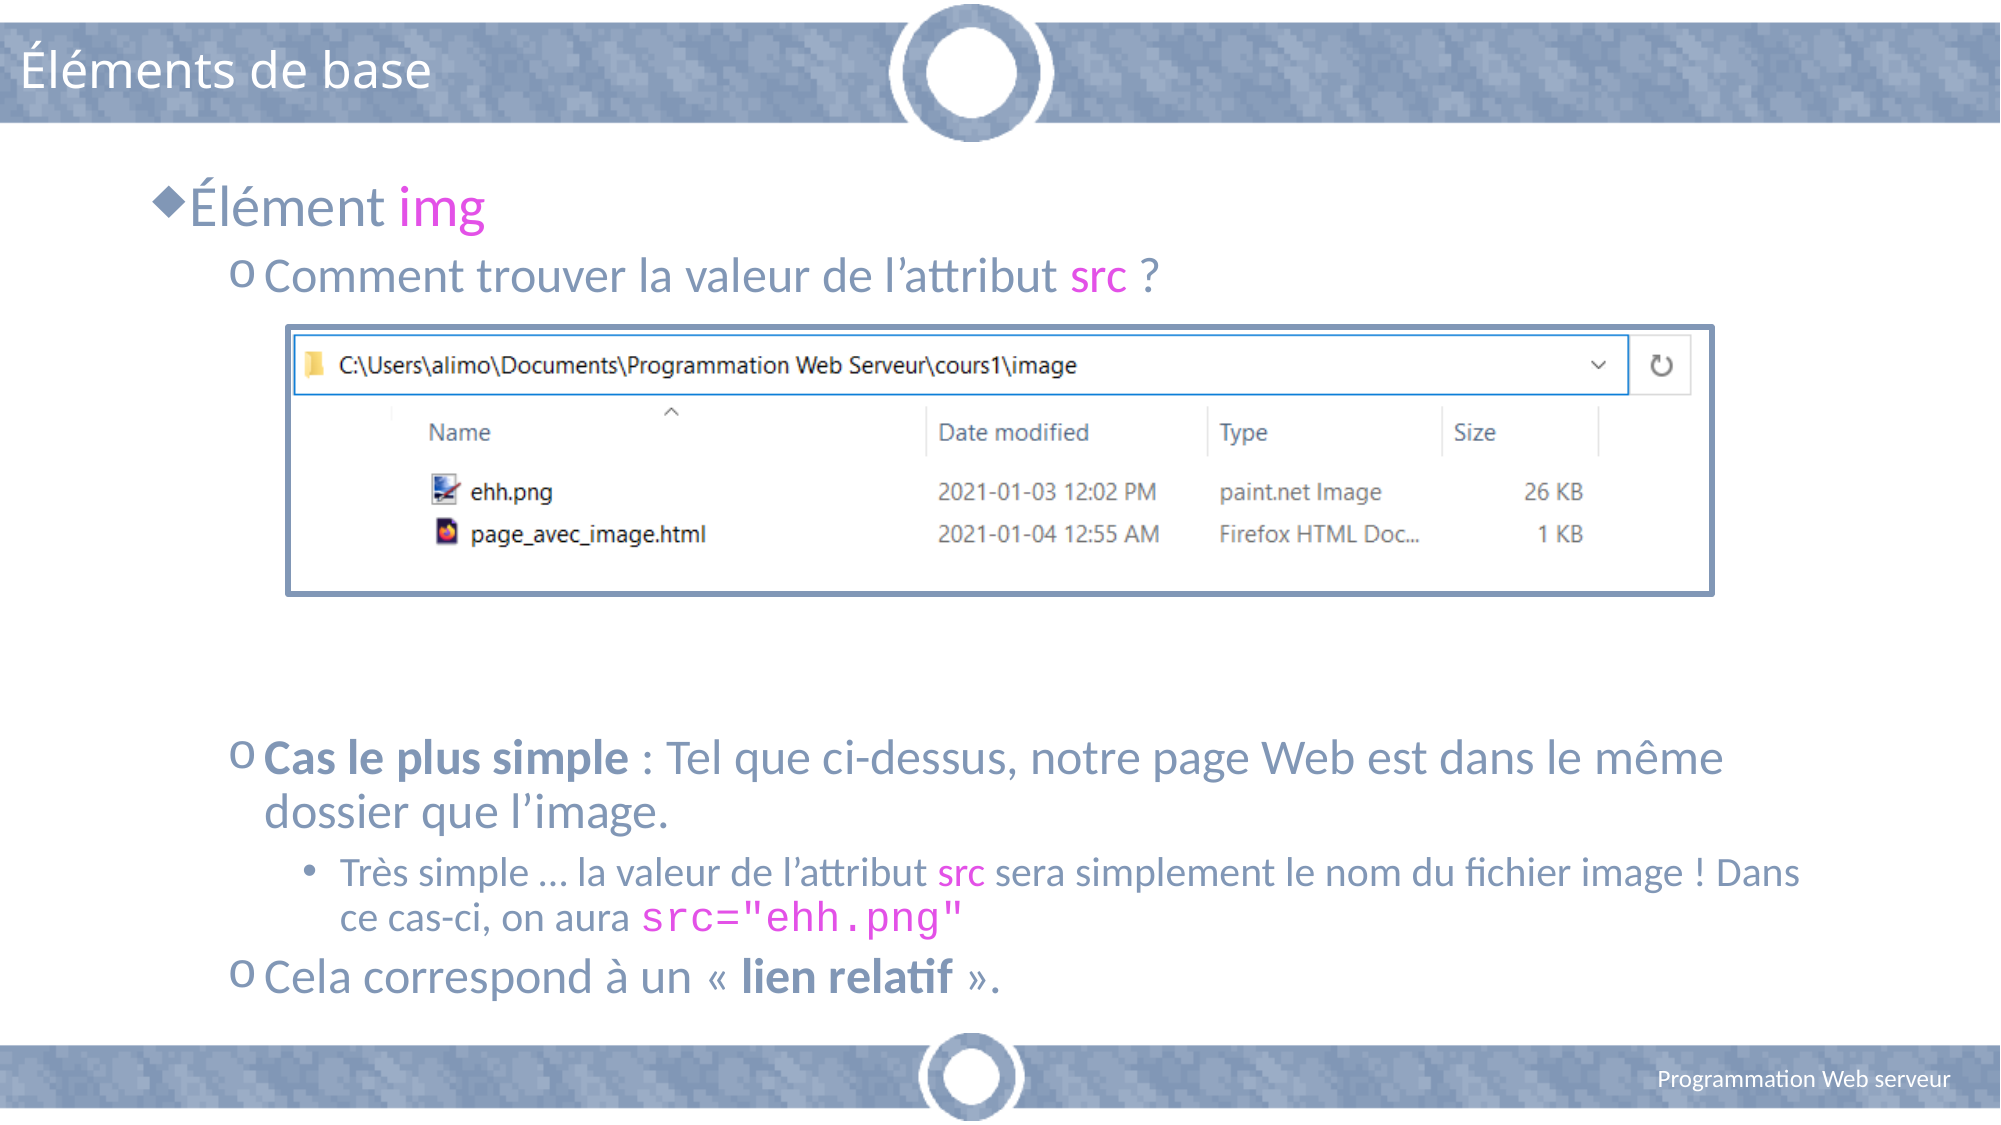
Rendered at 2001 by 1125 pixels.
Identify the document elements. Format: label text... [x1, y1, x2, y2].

picture [291, 330, 1709, 592]
list Élément img Comment trouver la valeur de l’attribut src ? Cas le plus simple : Tel que ci-dessus, notre page Web est dans le même dossier que l’image. Très simple … la valeur de l’attribut src sera simplement le nom du fichier image ! Dans ce cas-ci, on aura src="ehh.png" Cela correspond à un « lien relatif ». [137, 168, 1863, 1014]
picture [0, 1033, 2000, 1121]
title Éléments de base [4, 22, 884, 123]
picture [0, 4, 2000, 142]
